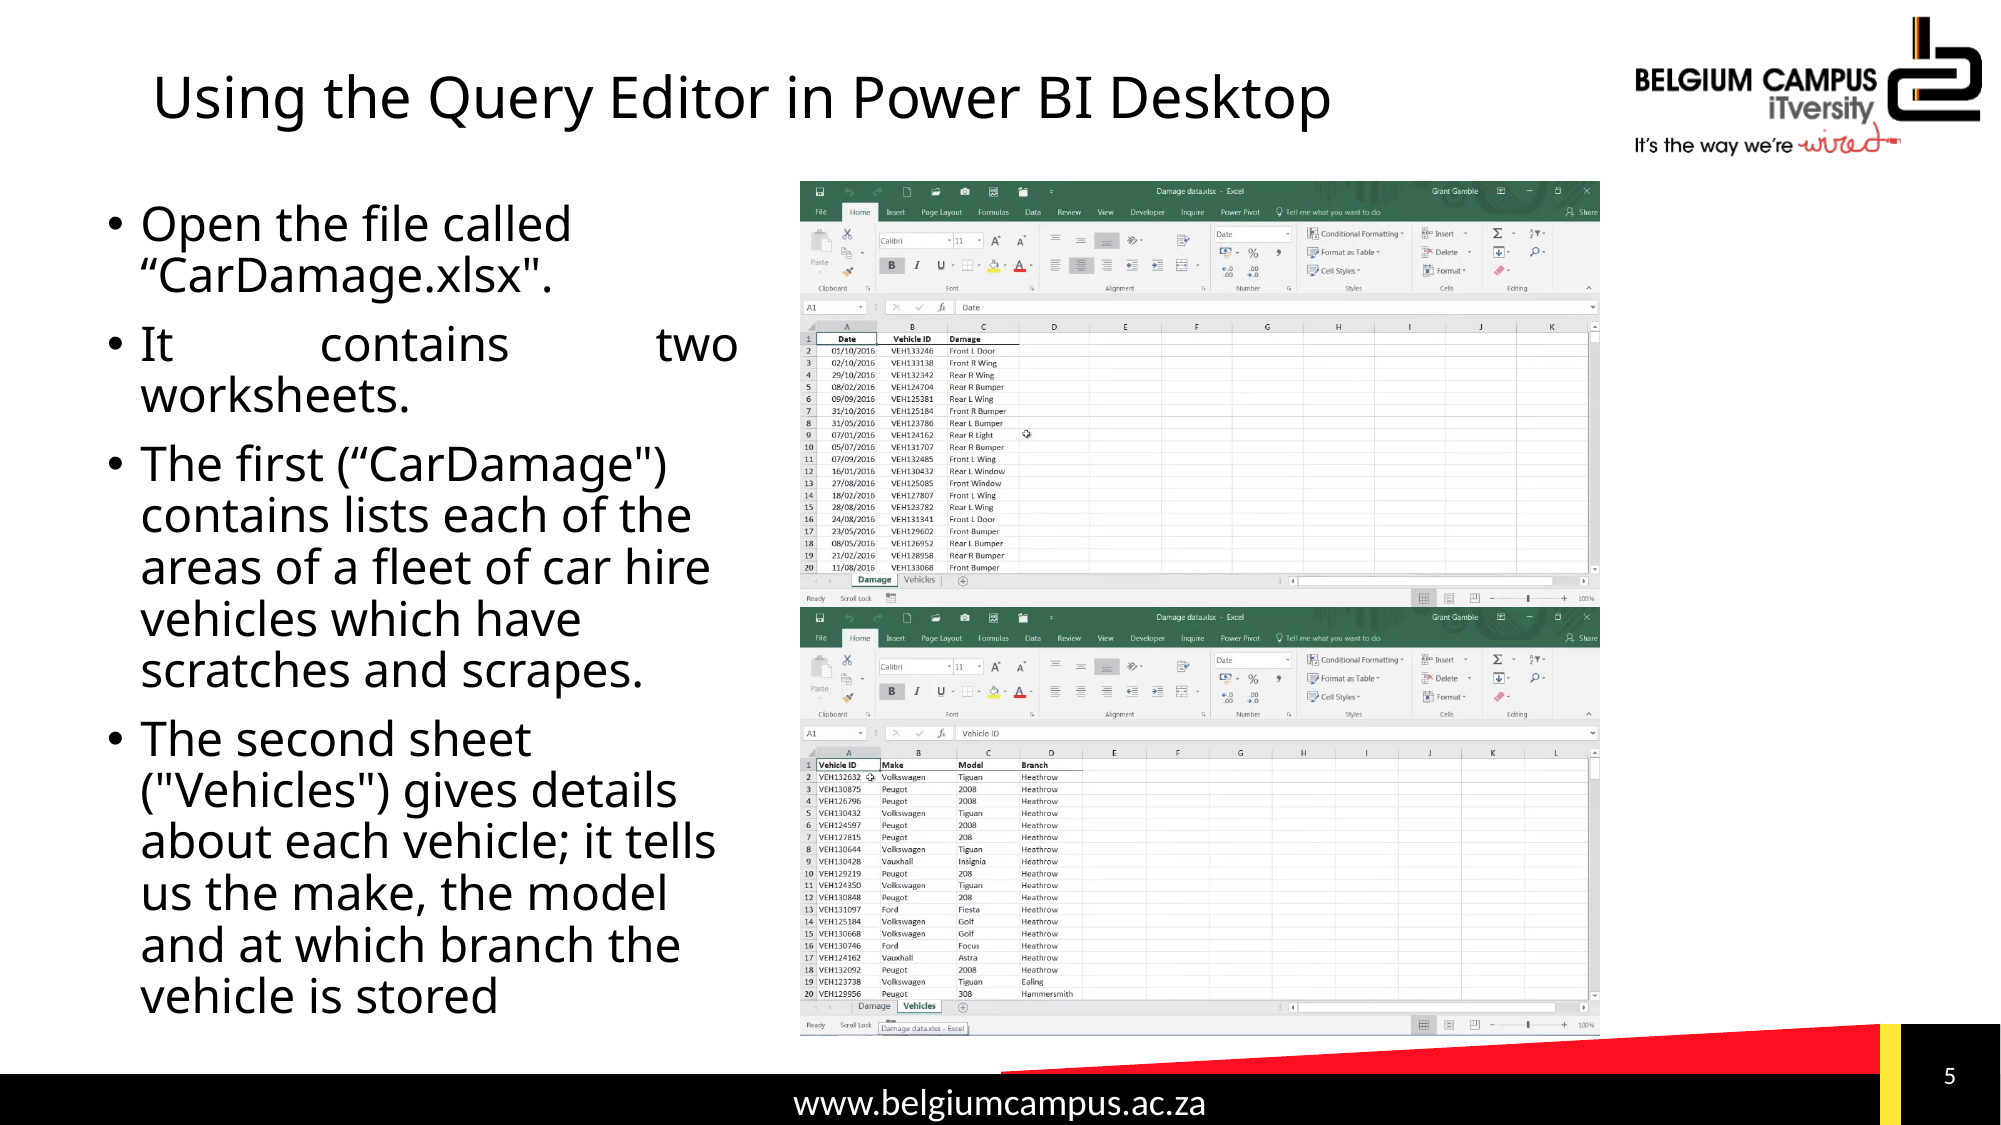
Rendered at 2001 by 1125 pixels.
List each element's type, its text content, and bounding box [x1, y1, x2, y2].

list Open the file called “CarDamage.xlsx". It contains two worksheets. The first (“CarDamage") contains lists each of the areas of a fleet of car hire vehicles which have scratches and scrapes. The second sheet ("Vehicles") gives details about each vehicle; it tells us the make, the model and at which branch the vehicle is stored [92, 192, 755, 1036]
picture [1631, 0, 1986, 198]
picture [799, 180, 1601, 1036]
title Using the Query Editor in Power BI Desktop [137, 59, 1600, 140]
